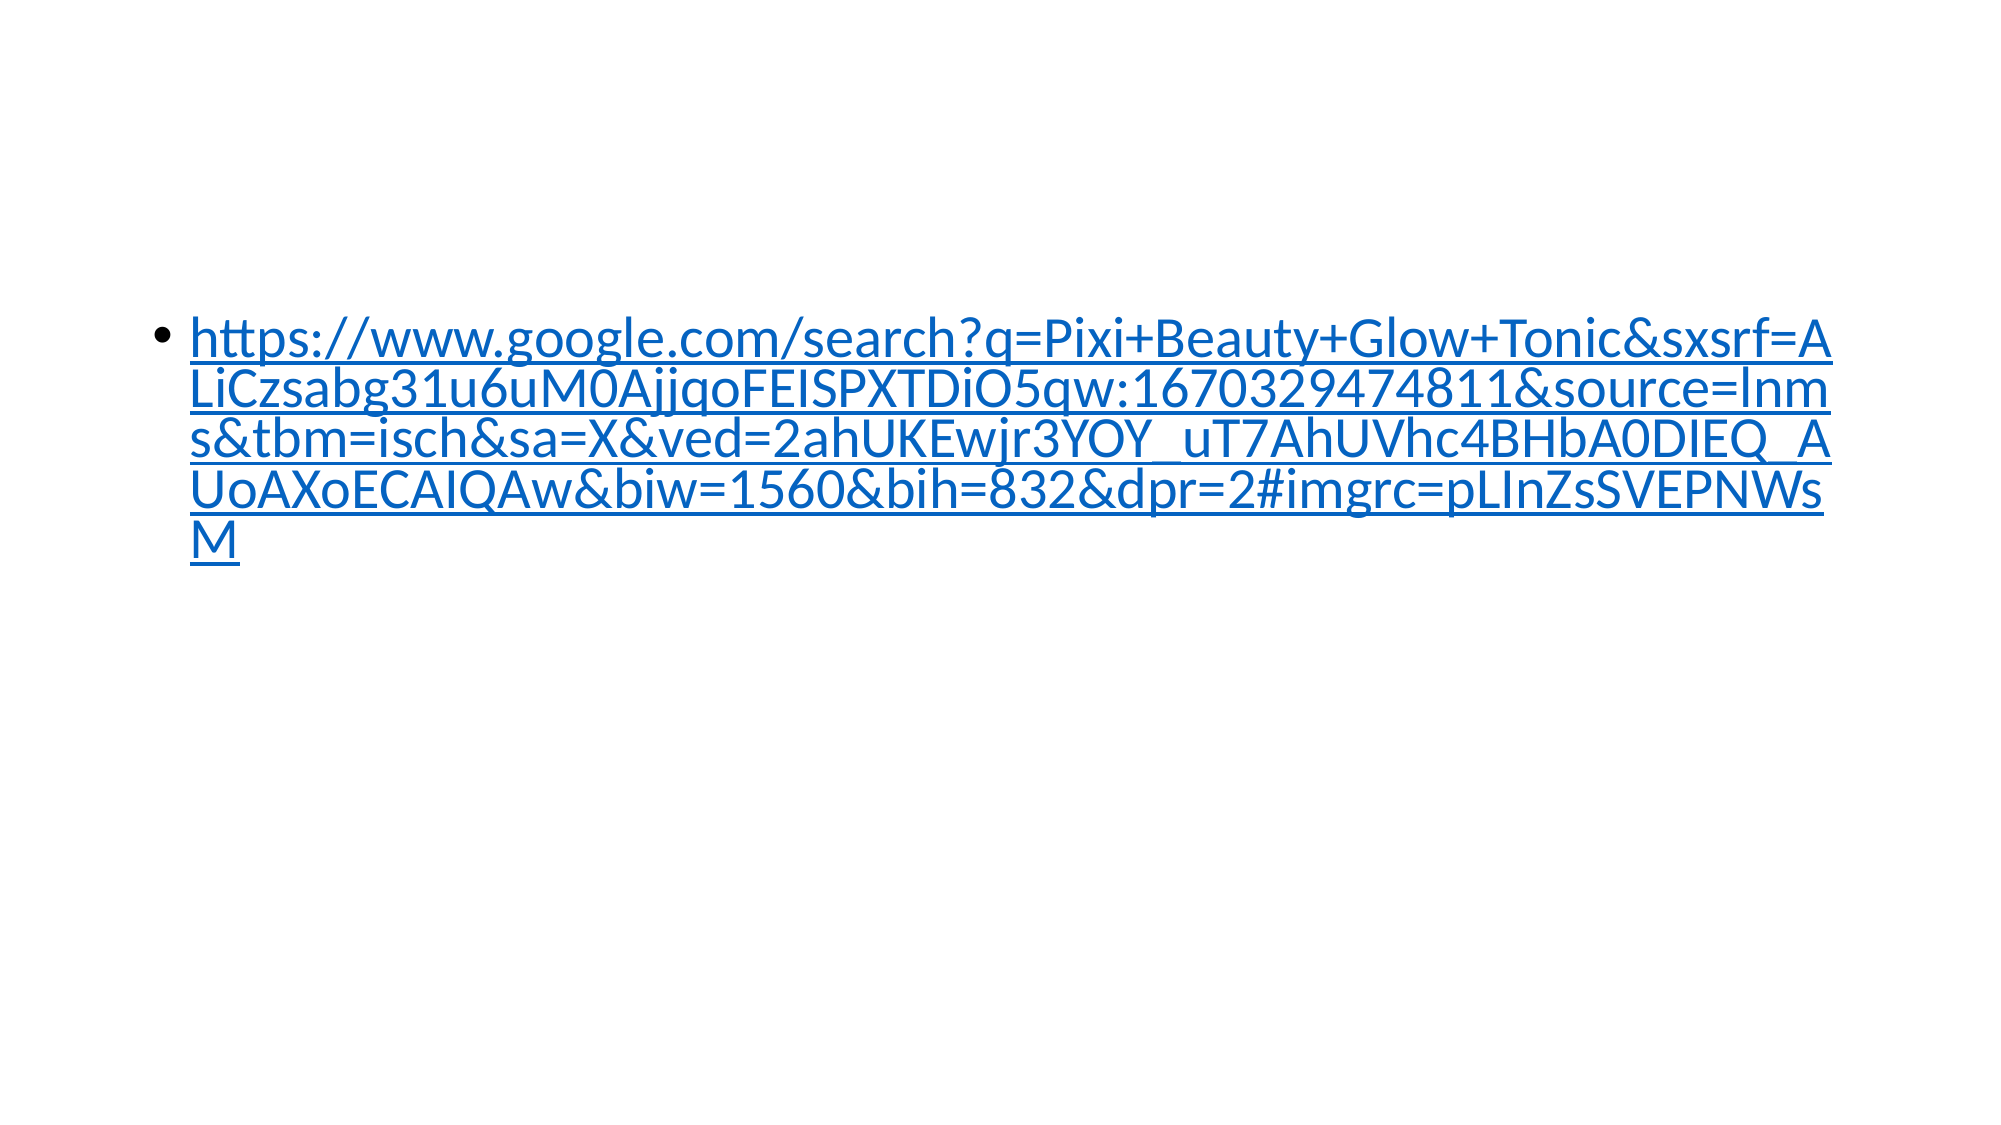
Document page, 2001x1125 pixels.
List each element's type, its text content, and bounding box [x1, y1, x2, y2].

list https://www.google.com/search?q=Pixi+Beauty+Glow+Tonic&sxsrf=ALiCzsabg31u6uM0AjjqoFEISPXTDiO5qw:1670329474811&source=lnms&tbm=isch&sa=X&ved=2ahUKEwjr3YOY_uT7AhUVhc4BHbA0DIEQ_AUoAXoECAIQAw&biw=1560&bih=832&dpr=2#imgrc=pLInZsSVEPNWsM [137, 299, 1863, 1014]
